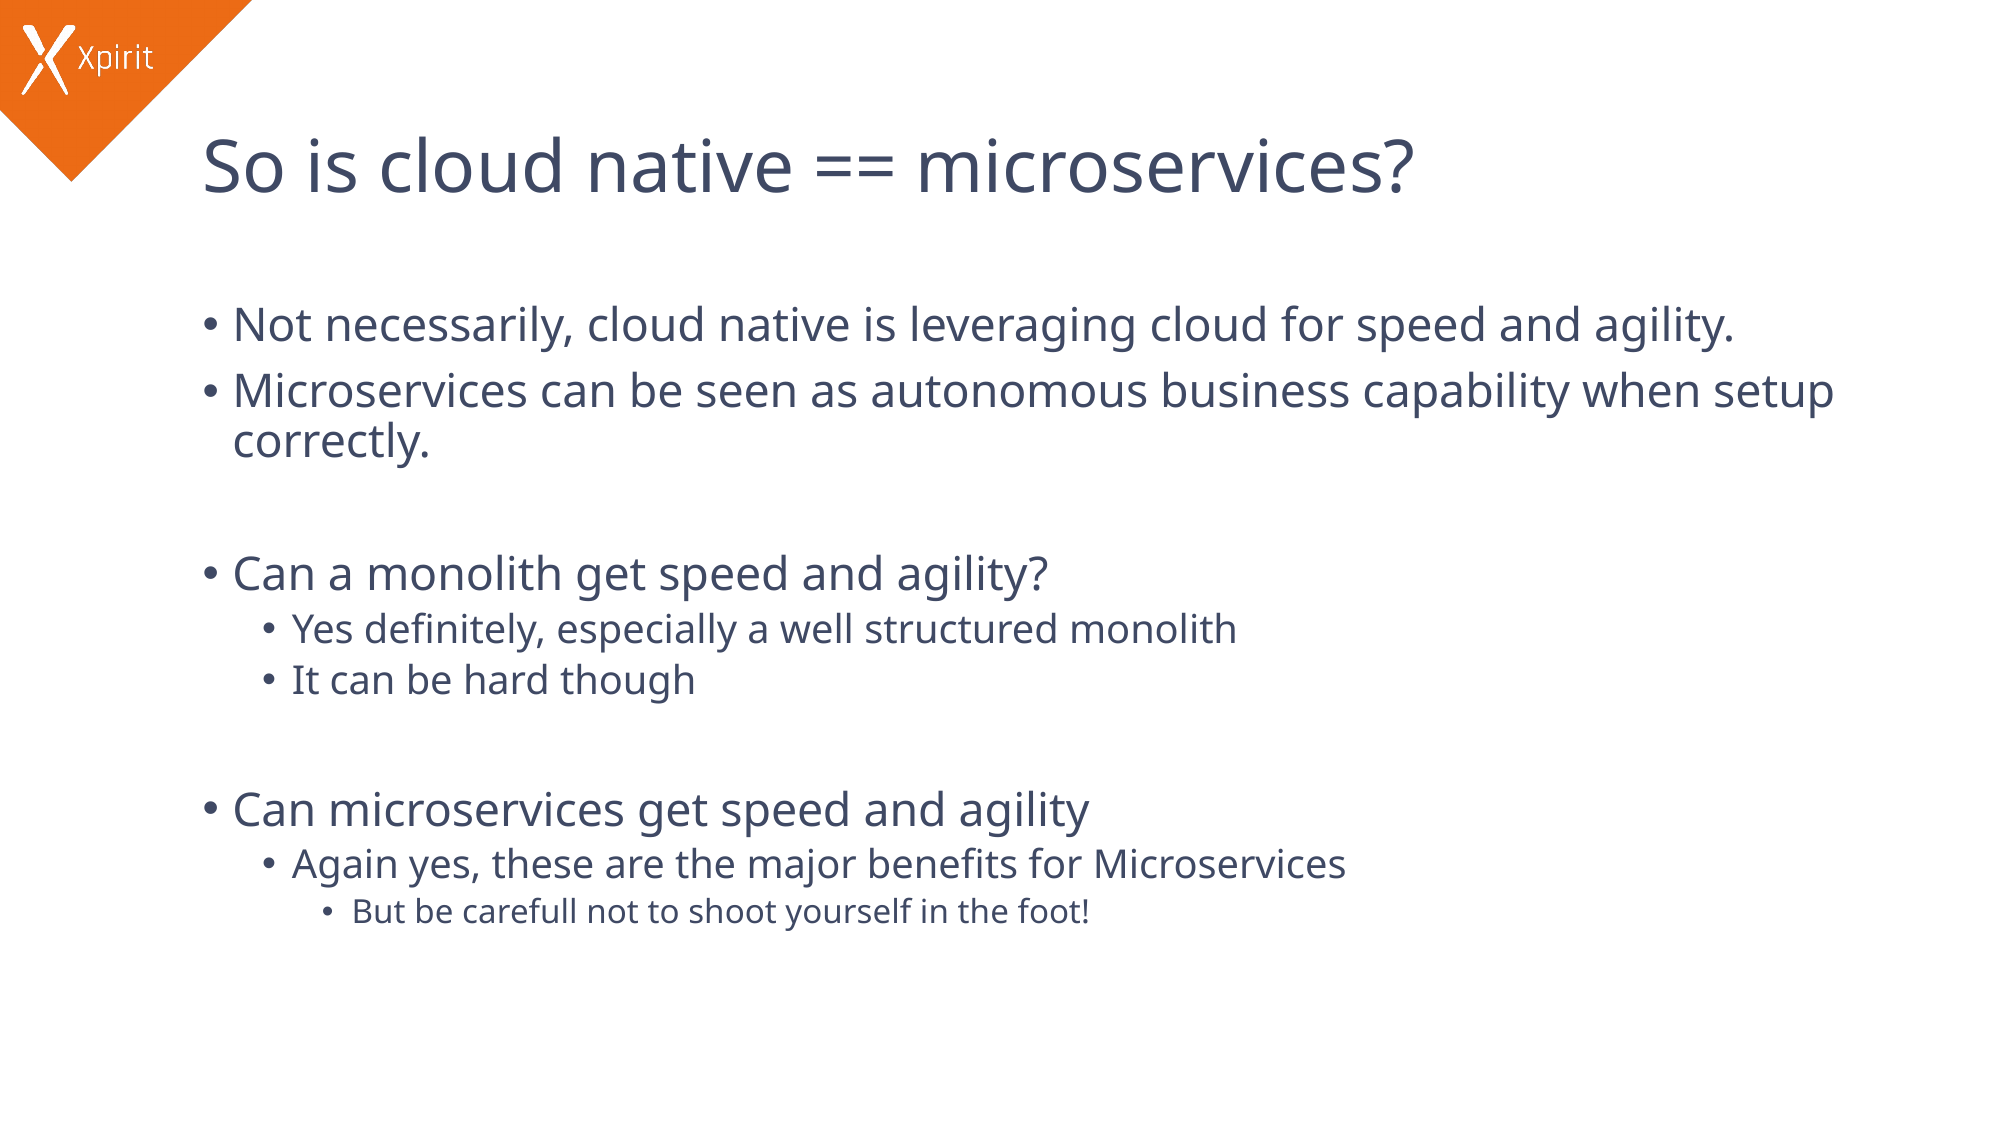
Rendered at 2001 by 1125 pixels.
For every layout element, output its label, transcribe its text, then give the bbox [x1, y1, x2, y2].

picture [0, 0, 255, 184]
list Not necessarily, cloud native is leveraging cloud for speed and agility. Microservices can be seen as autonomous business capability when setup correctly. Can a monolith get speed and agility? Yes definitely, especially a well structured monolith It can be hard though Can microservices get speed and agility Again yes, these are the major benefits for Microservices But be carefull not to shoot yourself in the foot! [187, 294, 1913, 1008]
title So is cloud native == microservices? [187, 59, 1913, 278]
